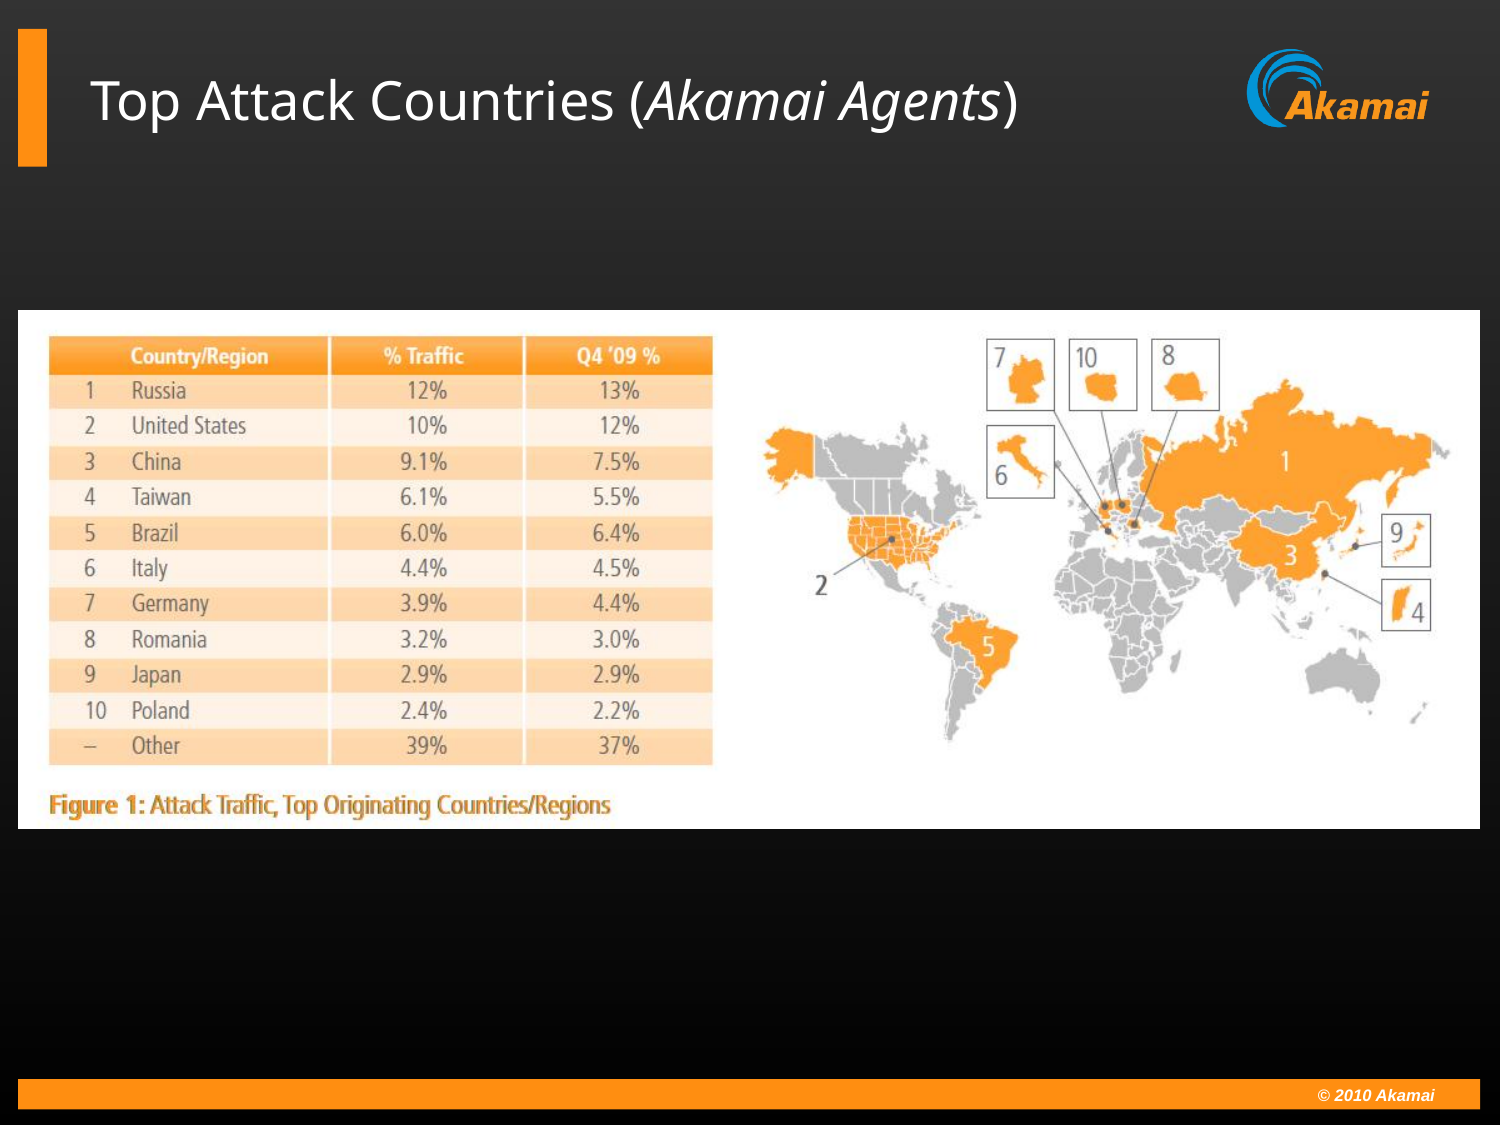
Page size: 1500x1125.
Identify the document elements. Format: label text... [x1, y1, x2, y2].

text_box Top Attack Countries (Akamai Agents) [74, 54, 1425, 142]
picture [18, 310, 1480, 829]
picture [1226, 37, 1448, 133]
